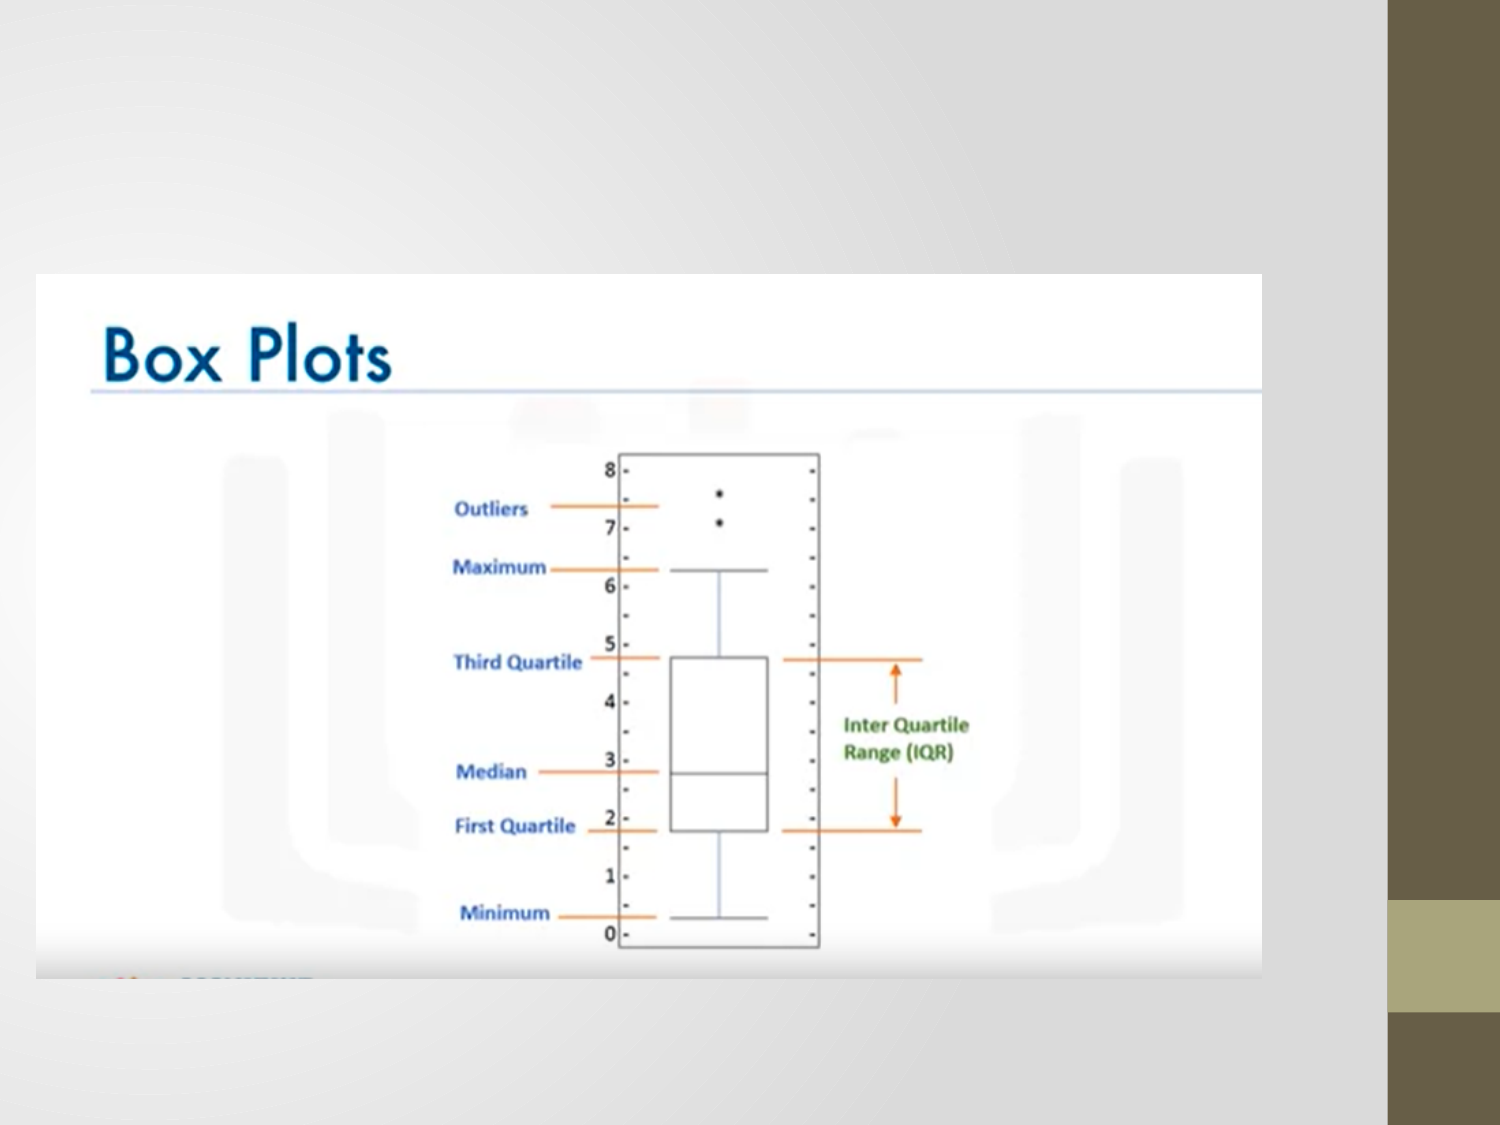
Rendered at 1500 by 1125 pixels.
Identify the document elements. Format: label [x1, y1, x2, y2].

list [35, 274, 1262, 980]
